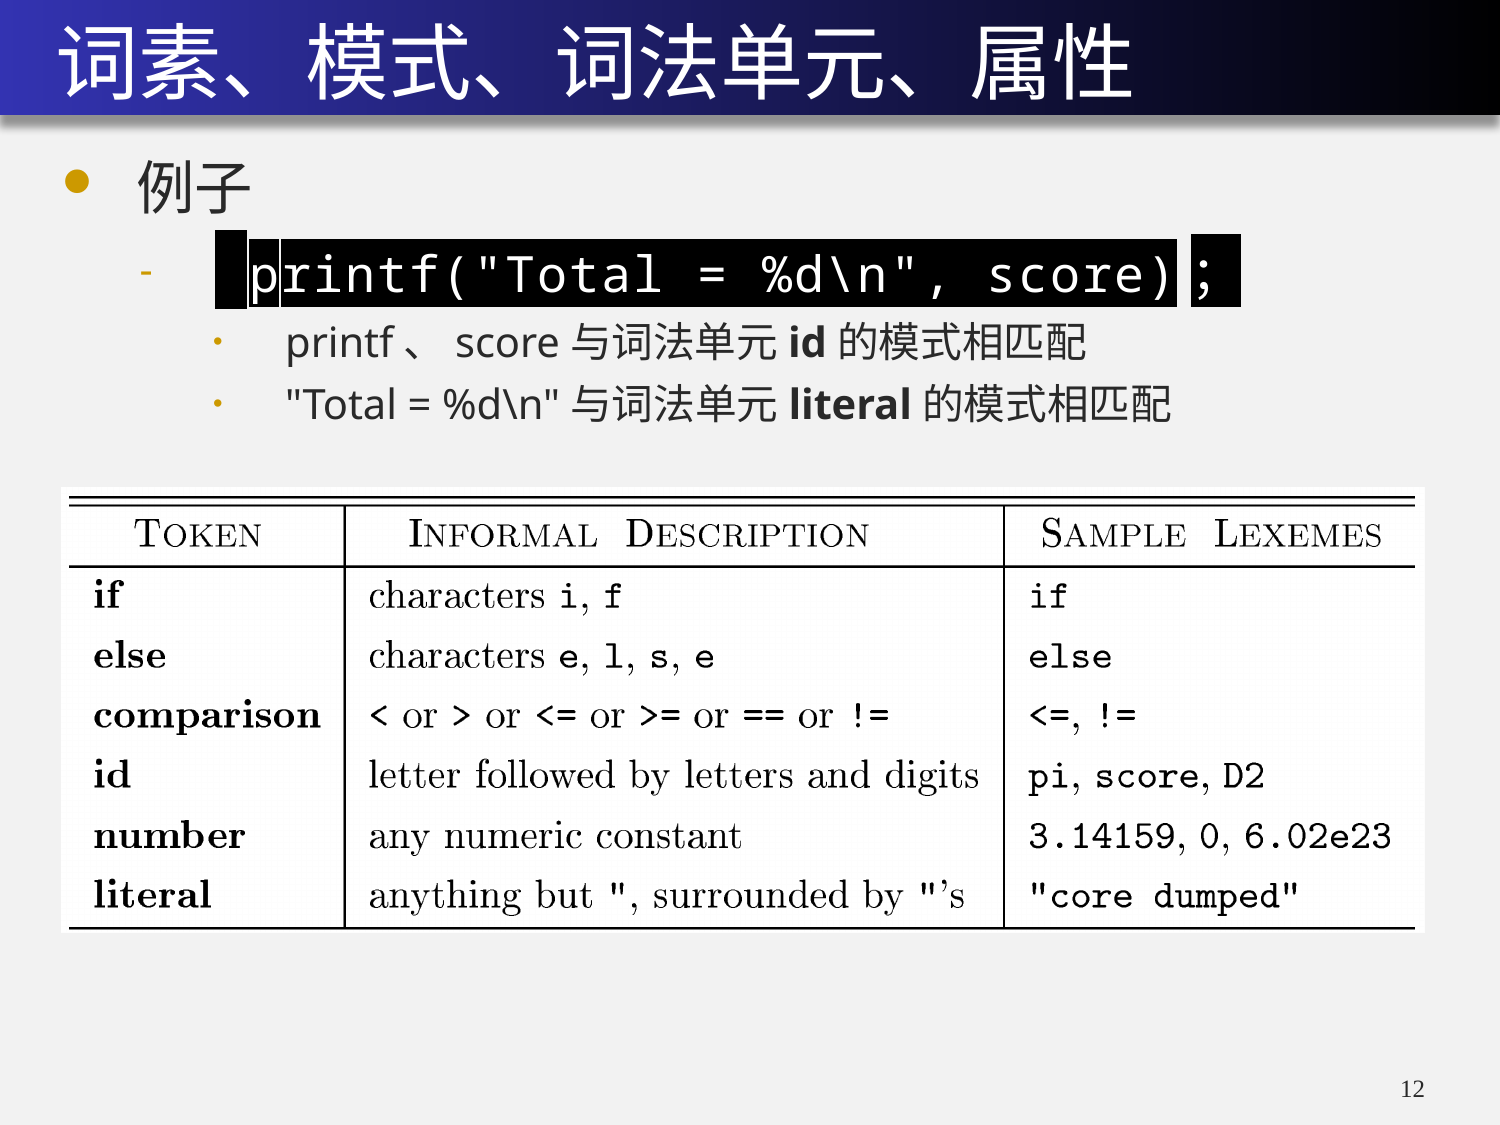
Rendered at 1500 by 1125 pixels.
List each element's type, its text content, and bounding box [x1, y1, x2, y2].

picture [61, 487, 1426, 933]
title 词素、模式、词法单元、属性 [53, 8, 1500, 199]
slide_number 11 [1368, 1077, 1482, 1103]
text_box 例子 [45, 138, 813, 229]
text_box printf("Total = %d\n", score)； printf、score与词法单元id的模式相匹配 "Total = %d\n"与词法单元literal的模式相匹配 [137, 217, 1432, 429]
